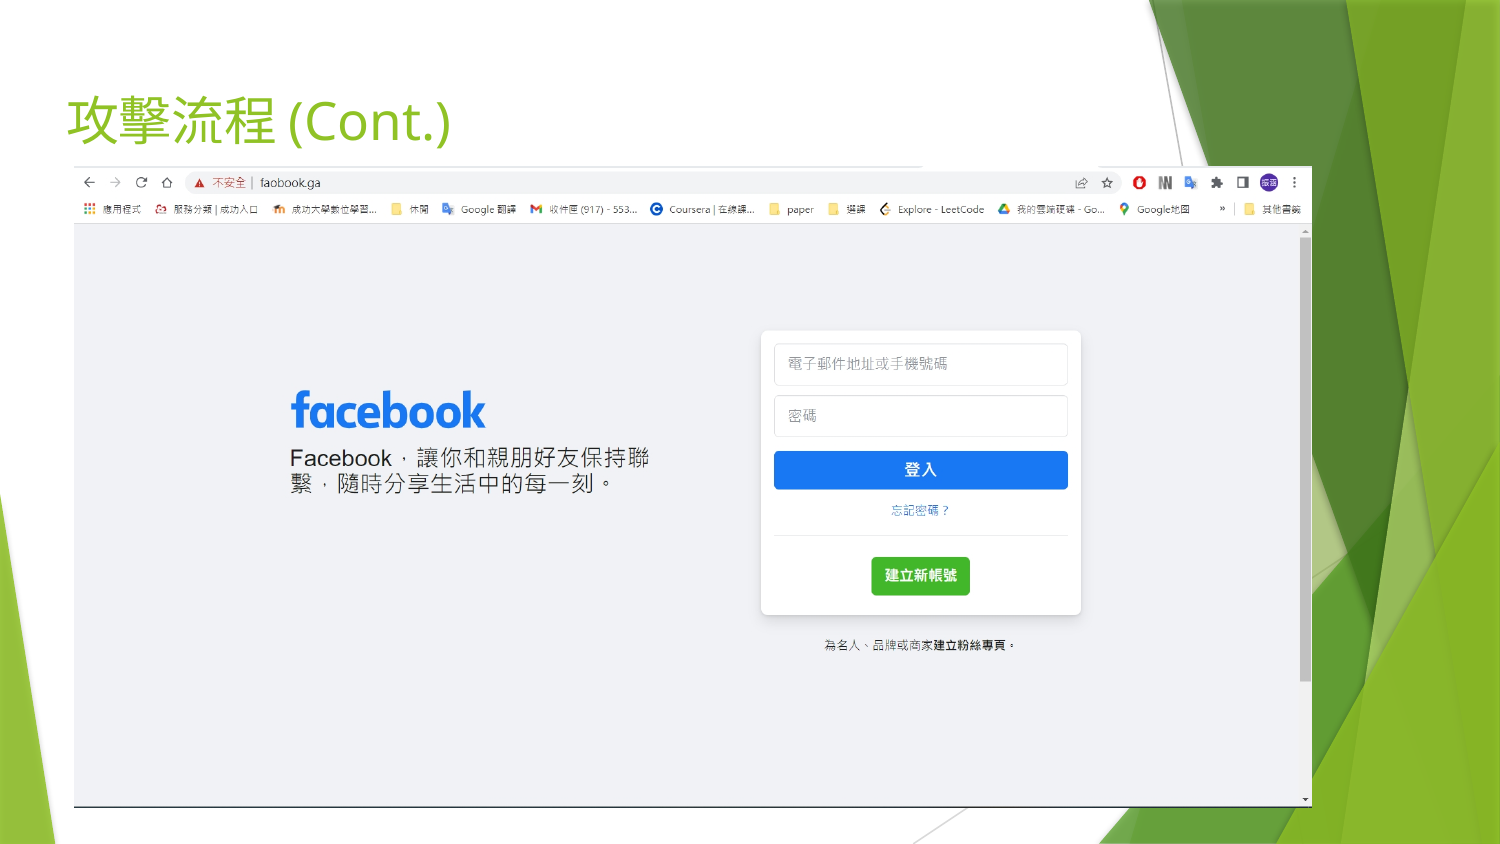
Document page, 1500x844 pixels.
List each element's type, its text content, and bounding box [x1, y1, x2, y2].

picture [73, 166, 1312, 809]
title 攻擊流程(Cont.) [51, 72, 1449, 167]
